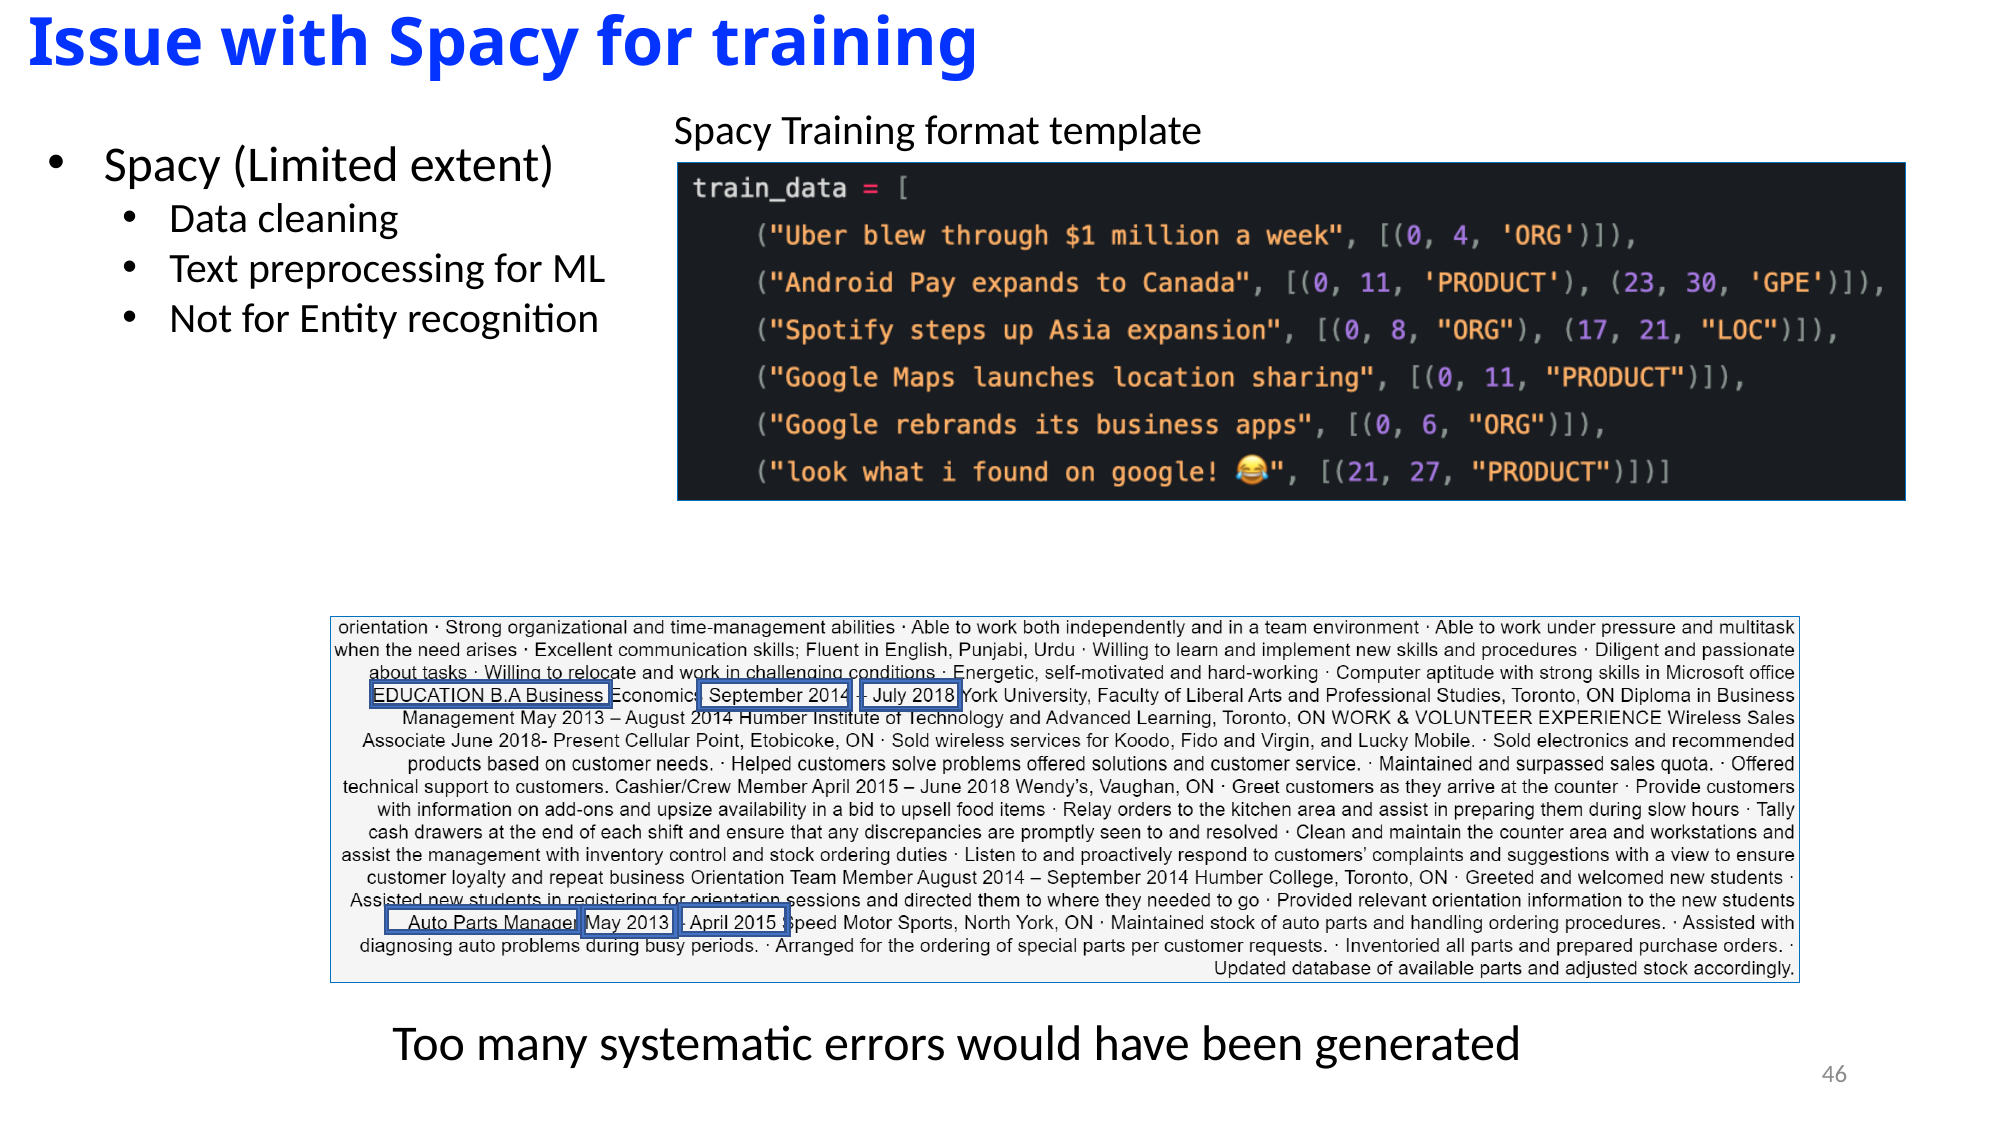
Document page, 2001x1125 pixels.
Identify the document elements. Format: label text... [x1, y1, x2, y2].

picture [677, 162, 1906, 501]
picture [330, 616, 1800, 983]
text_box Spacy Training format template [584, 95, 1464, 161]
title Issue with Spacy for training [13, 9, 1739, 79]
text_box Too many systematic errors would have been generated [302, 1002, 1746, 1078]
text_box Spacy (Limited extent) Data cleaning Text preprocessing for ML Not for Entity recognition [32, 78, 678, 349]
slide_number 46 [1412, 1042, 1863, 1103]
